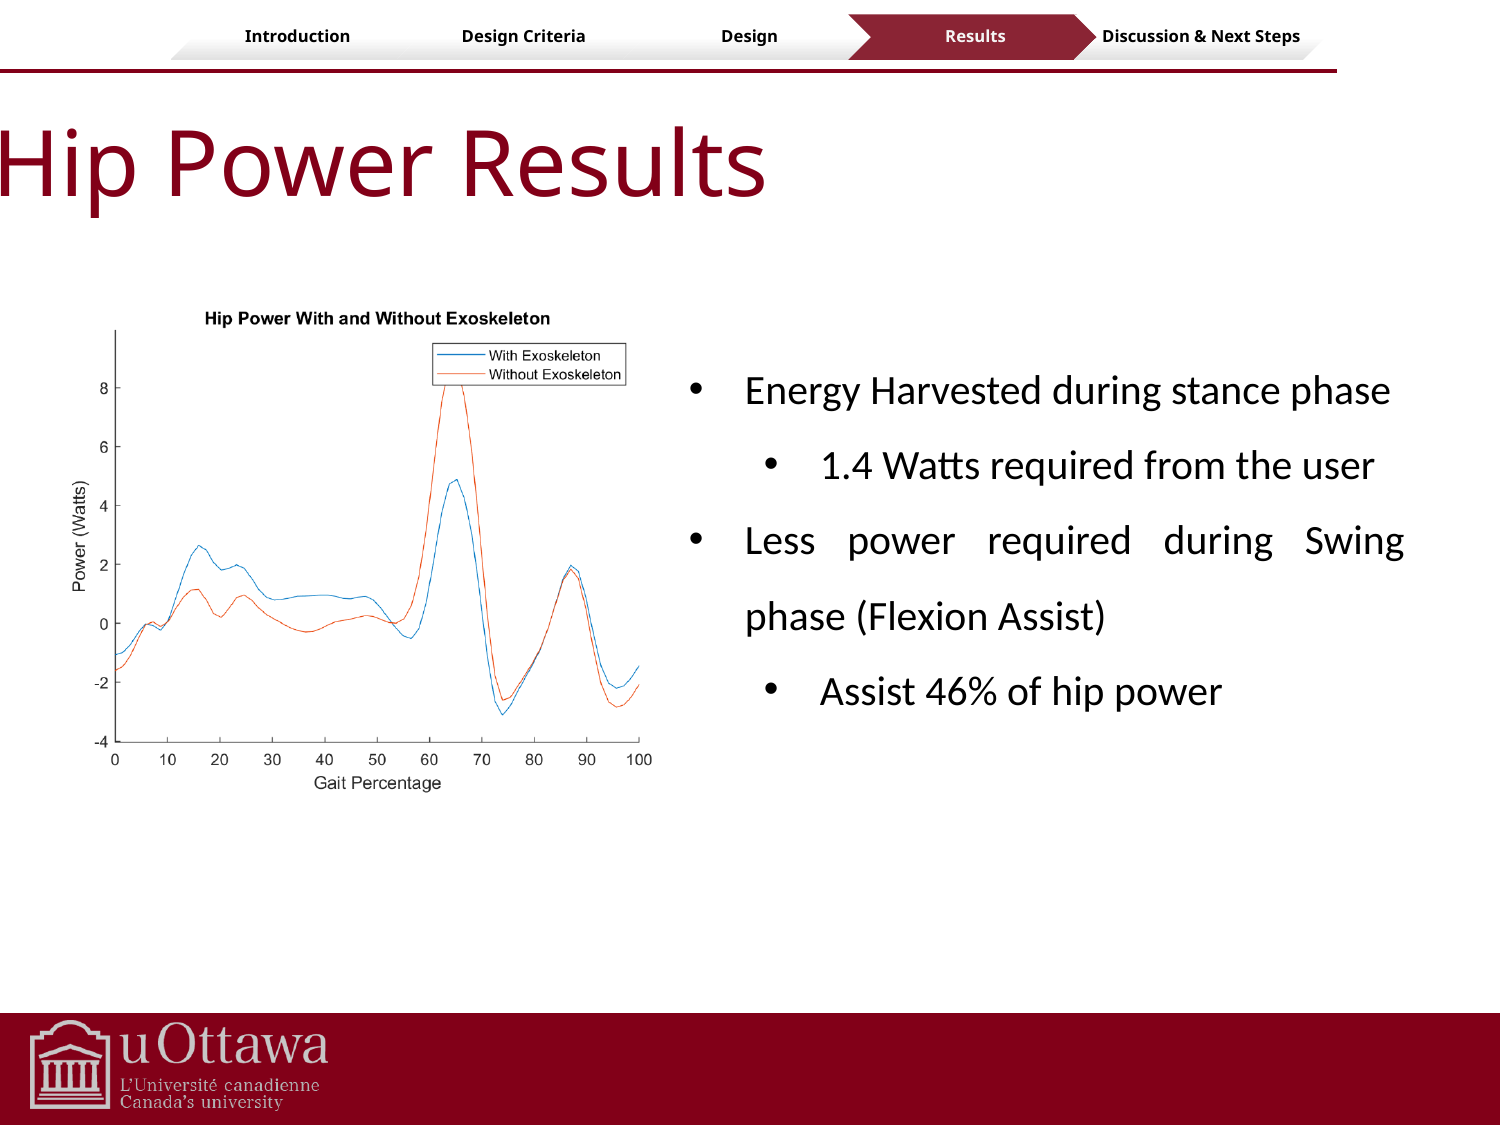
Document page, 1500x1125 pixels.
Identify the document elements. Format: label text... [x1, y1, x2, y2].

text_box Hip Power Results [0, 97, 784, 223]
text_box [170, 14, 1326, 60]
picture [44, 298, 690, 794]
text_box Energy Harvested during stance phase 1.4 Watts required from the user Less power required during Swing phase (Flexion Assist) Assist 46% of hip power [674, 330, 1420, 796]
